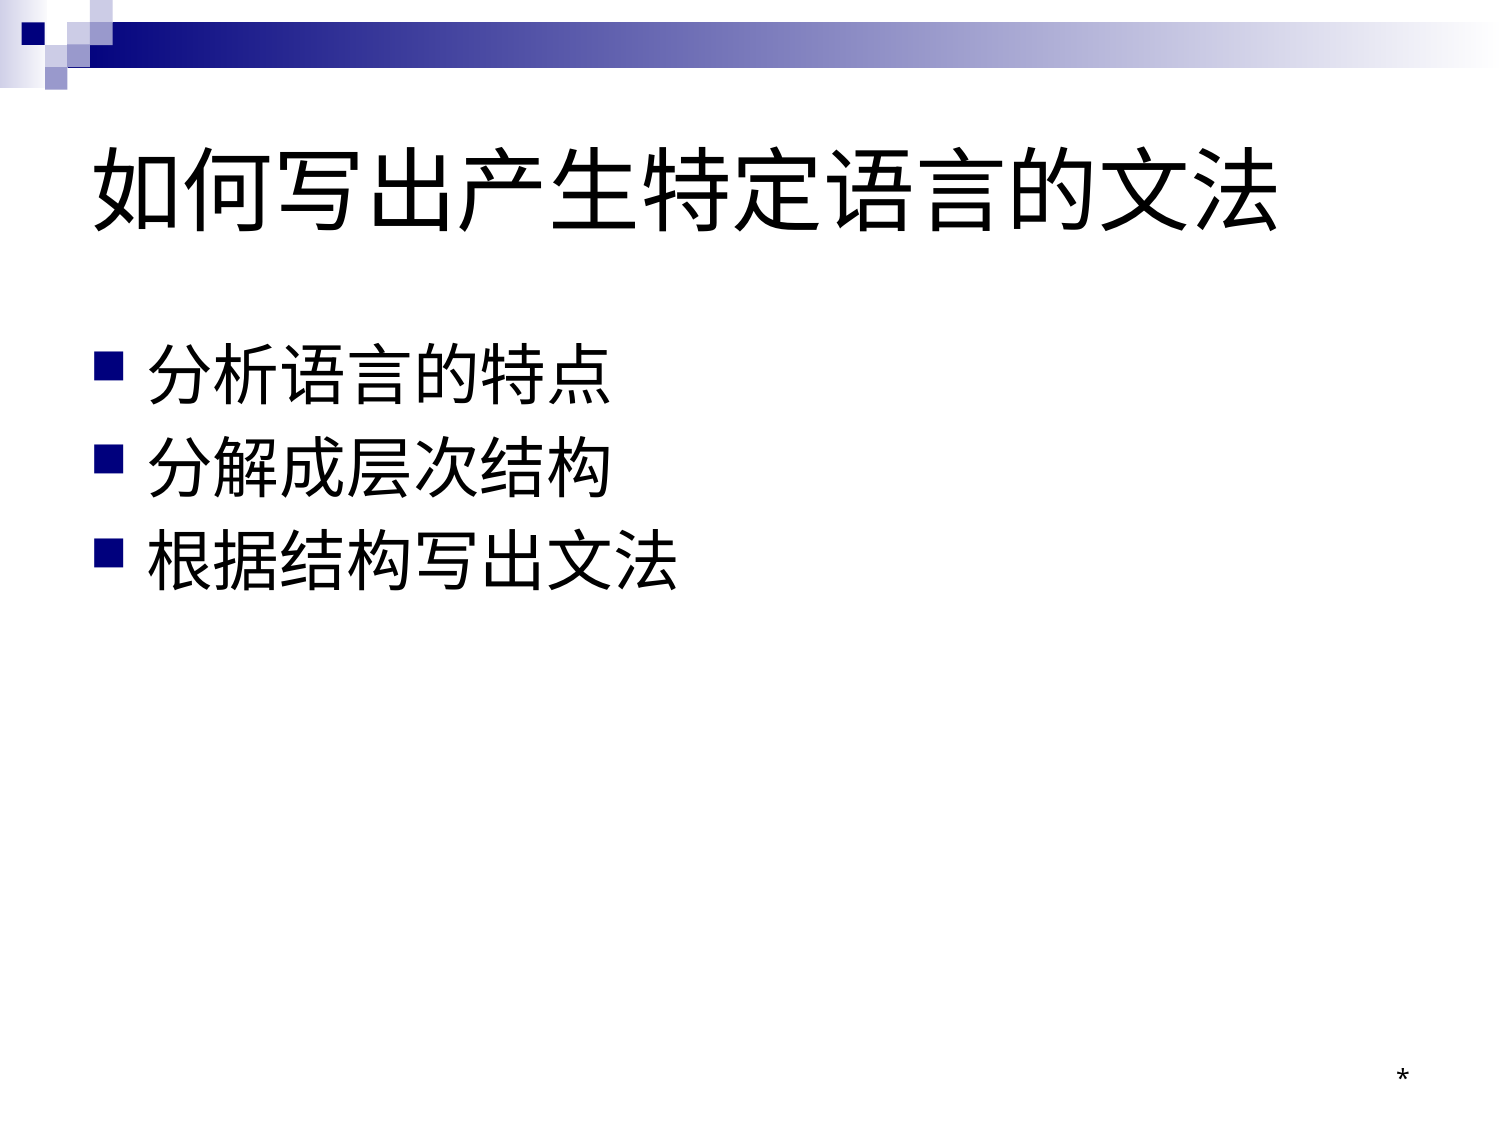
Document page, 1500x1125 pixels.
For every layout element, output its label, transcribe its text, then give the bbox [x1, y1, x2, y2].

slide_number * [1074, 1025, 1425, 1100]
list 分析语言的特点 分解成层次结构 根据结构写出文法 [74, 324, 1426, 963]
title 如何写出产生特定语言的文法 [74, 74, 1426, 301]
